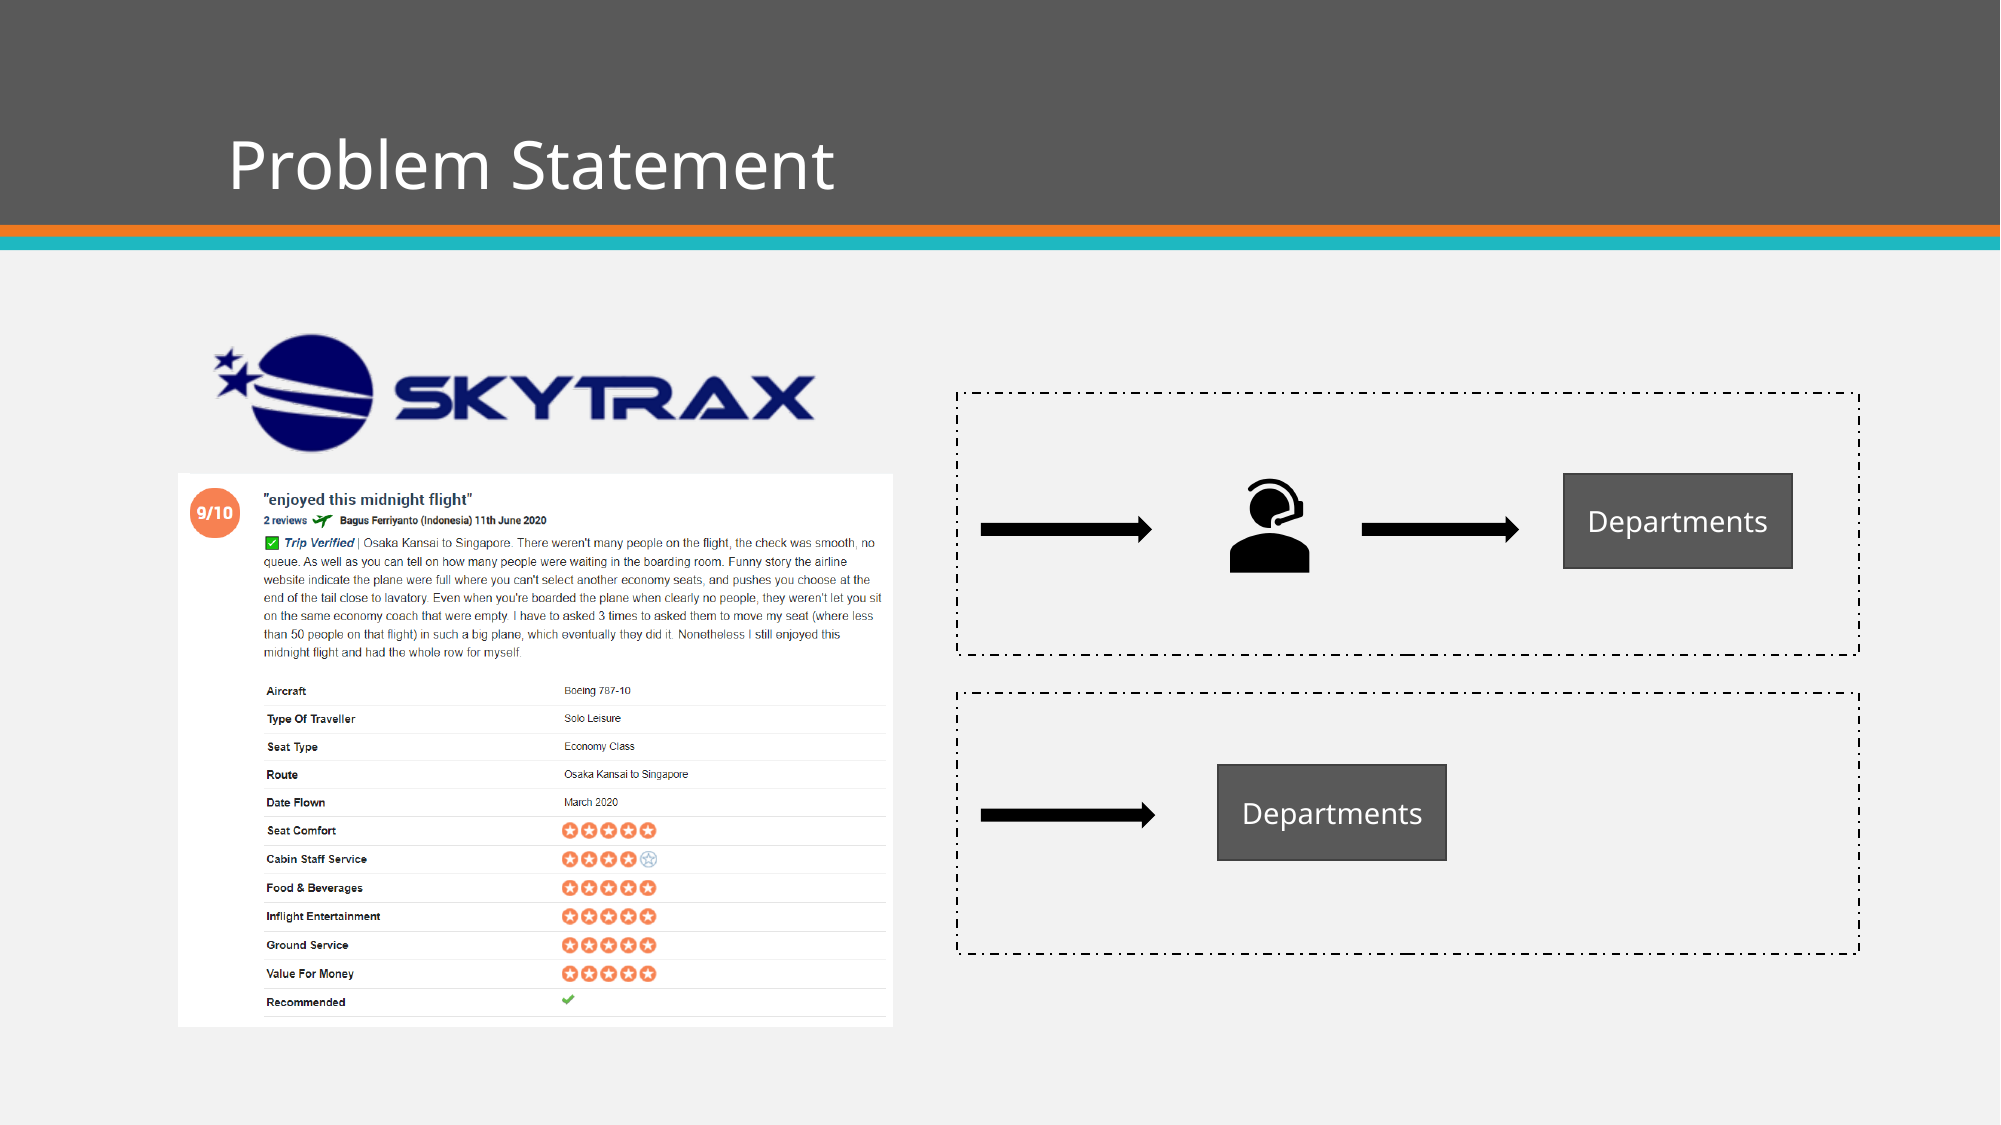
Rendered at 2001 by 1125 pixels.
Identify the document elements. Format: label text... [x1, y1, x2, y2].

picture [178, 473, 893, 1027]
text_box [956, 393, 1859, 655]
title Problem Statement [212, 41, 1788, 212]
picture [212, 332, 819, 455]
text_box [956, 692, 1859, 955]
